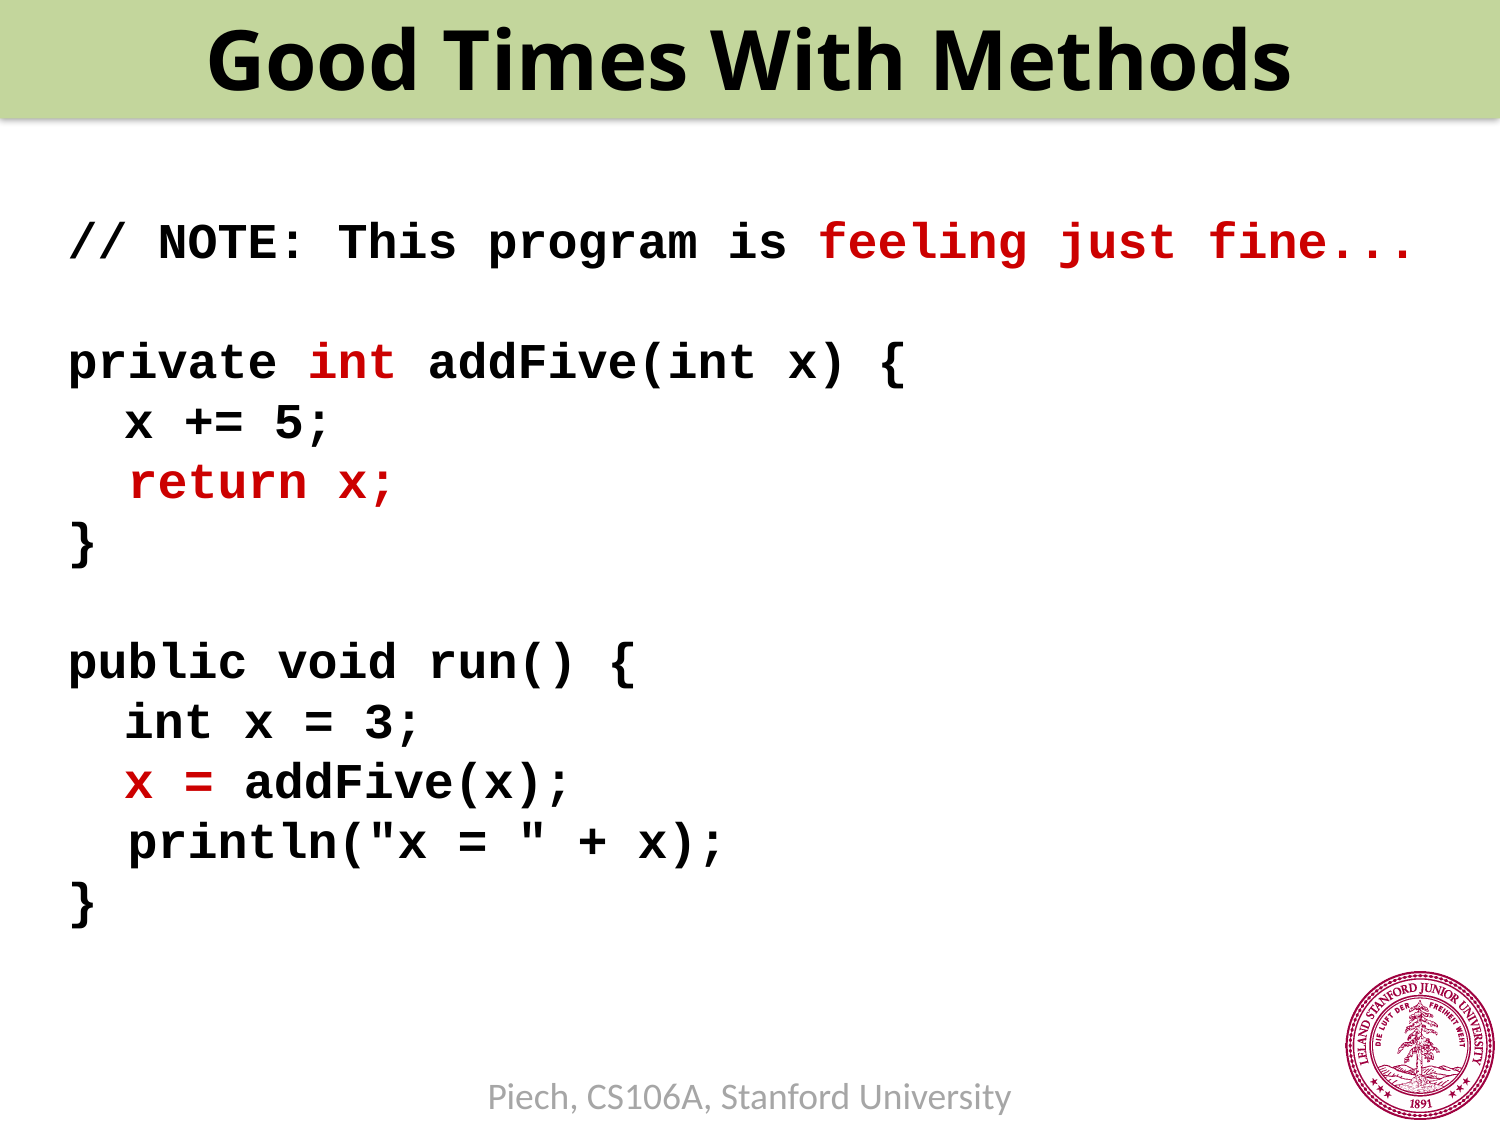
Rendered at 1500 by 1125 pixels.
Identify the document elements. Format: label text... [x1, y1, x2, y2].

text_box Good Times With Methods [0, 0, 1500, 122]
picture [1345, 971, 1495, 1120]
list // NOTE: This program is feeling just fine... private int addFive(int x) { x += 5; return x; } public void run() { int x = 3; x = addFive(x); println("x = " + x); } [52, 200, 1451, 1030]
